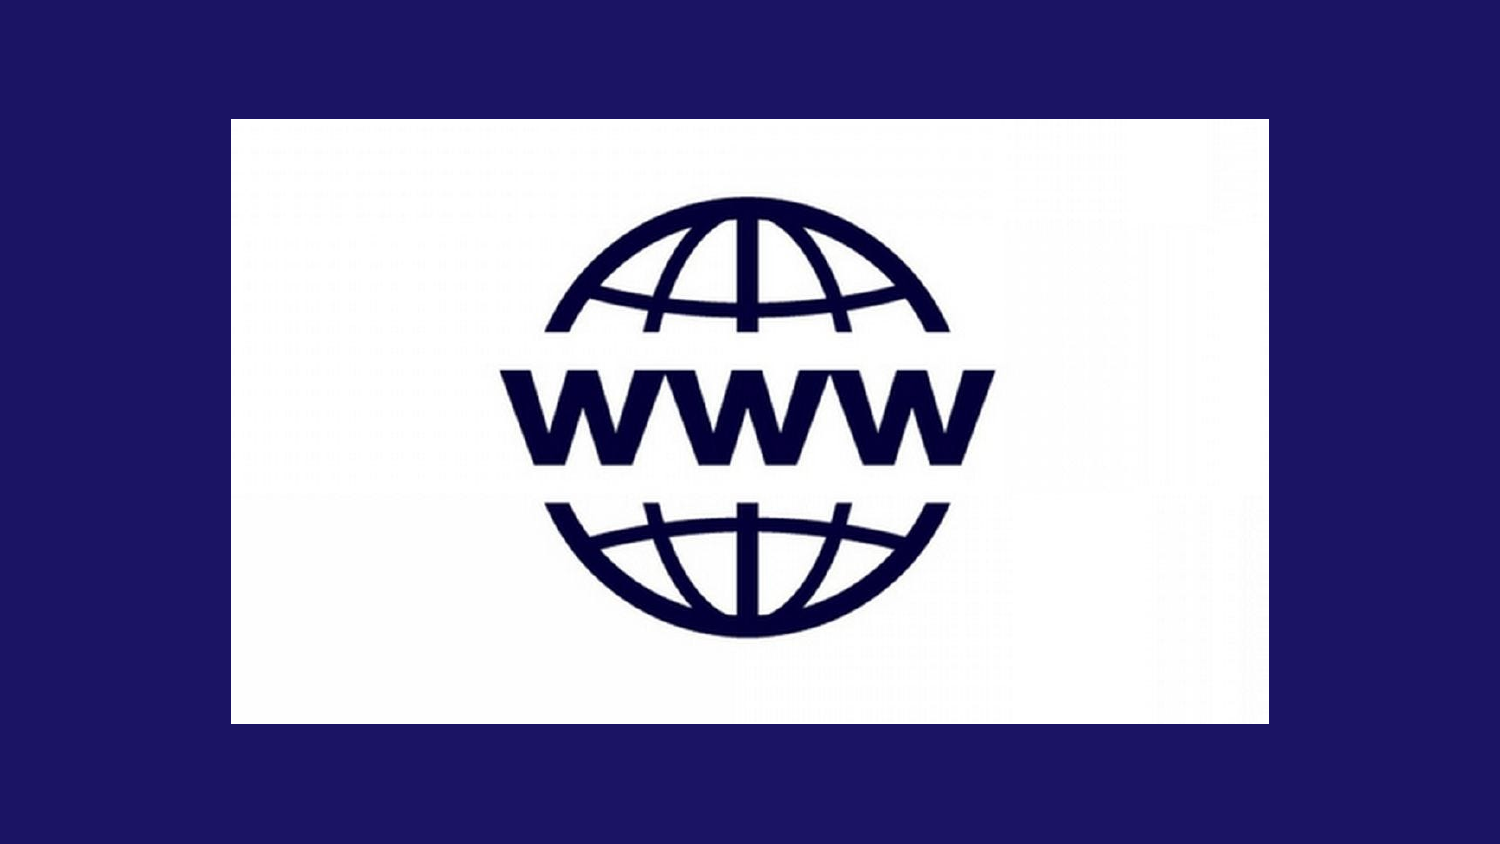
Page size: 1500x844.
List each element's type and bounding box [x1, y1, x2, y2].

picture [230, 119, 1269, 725]
